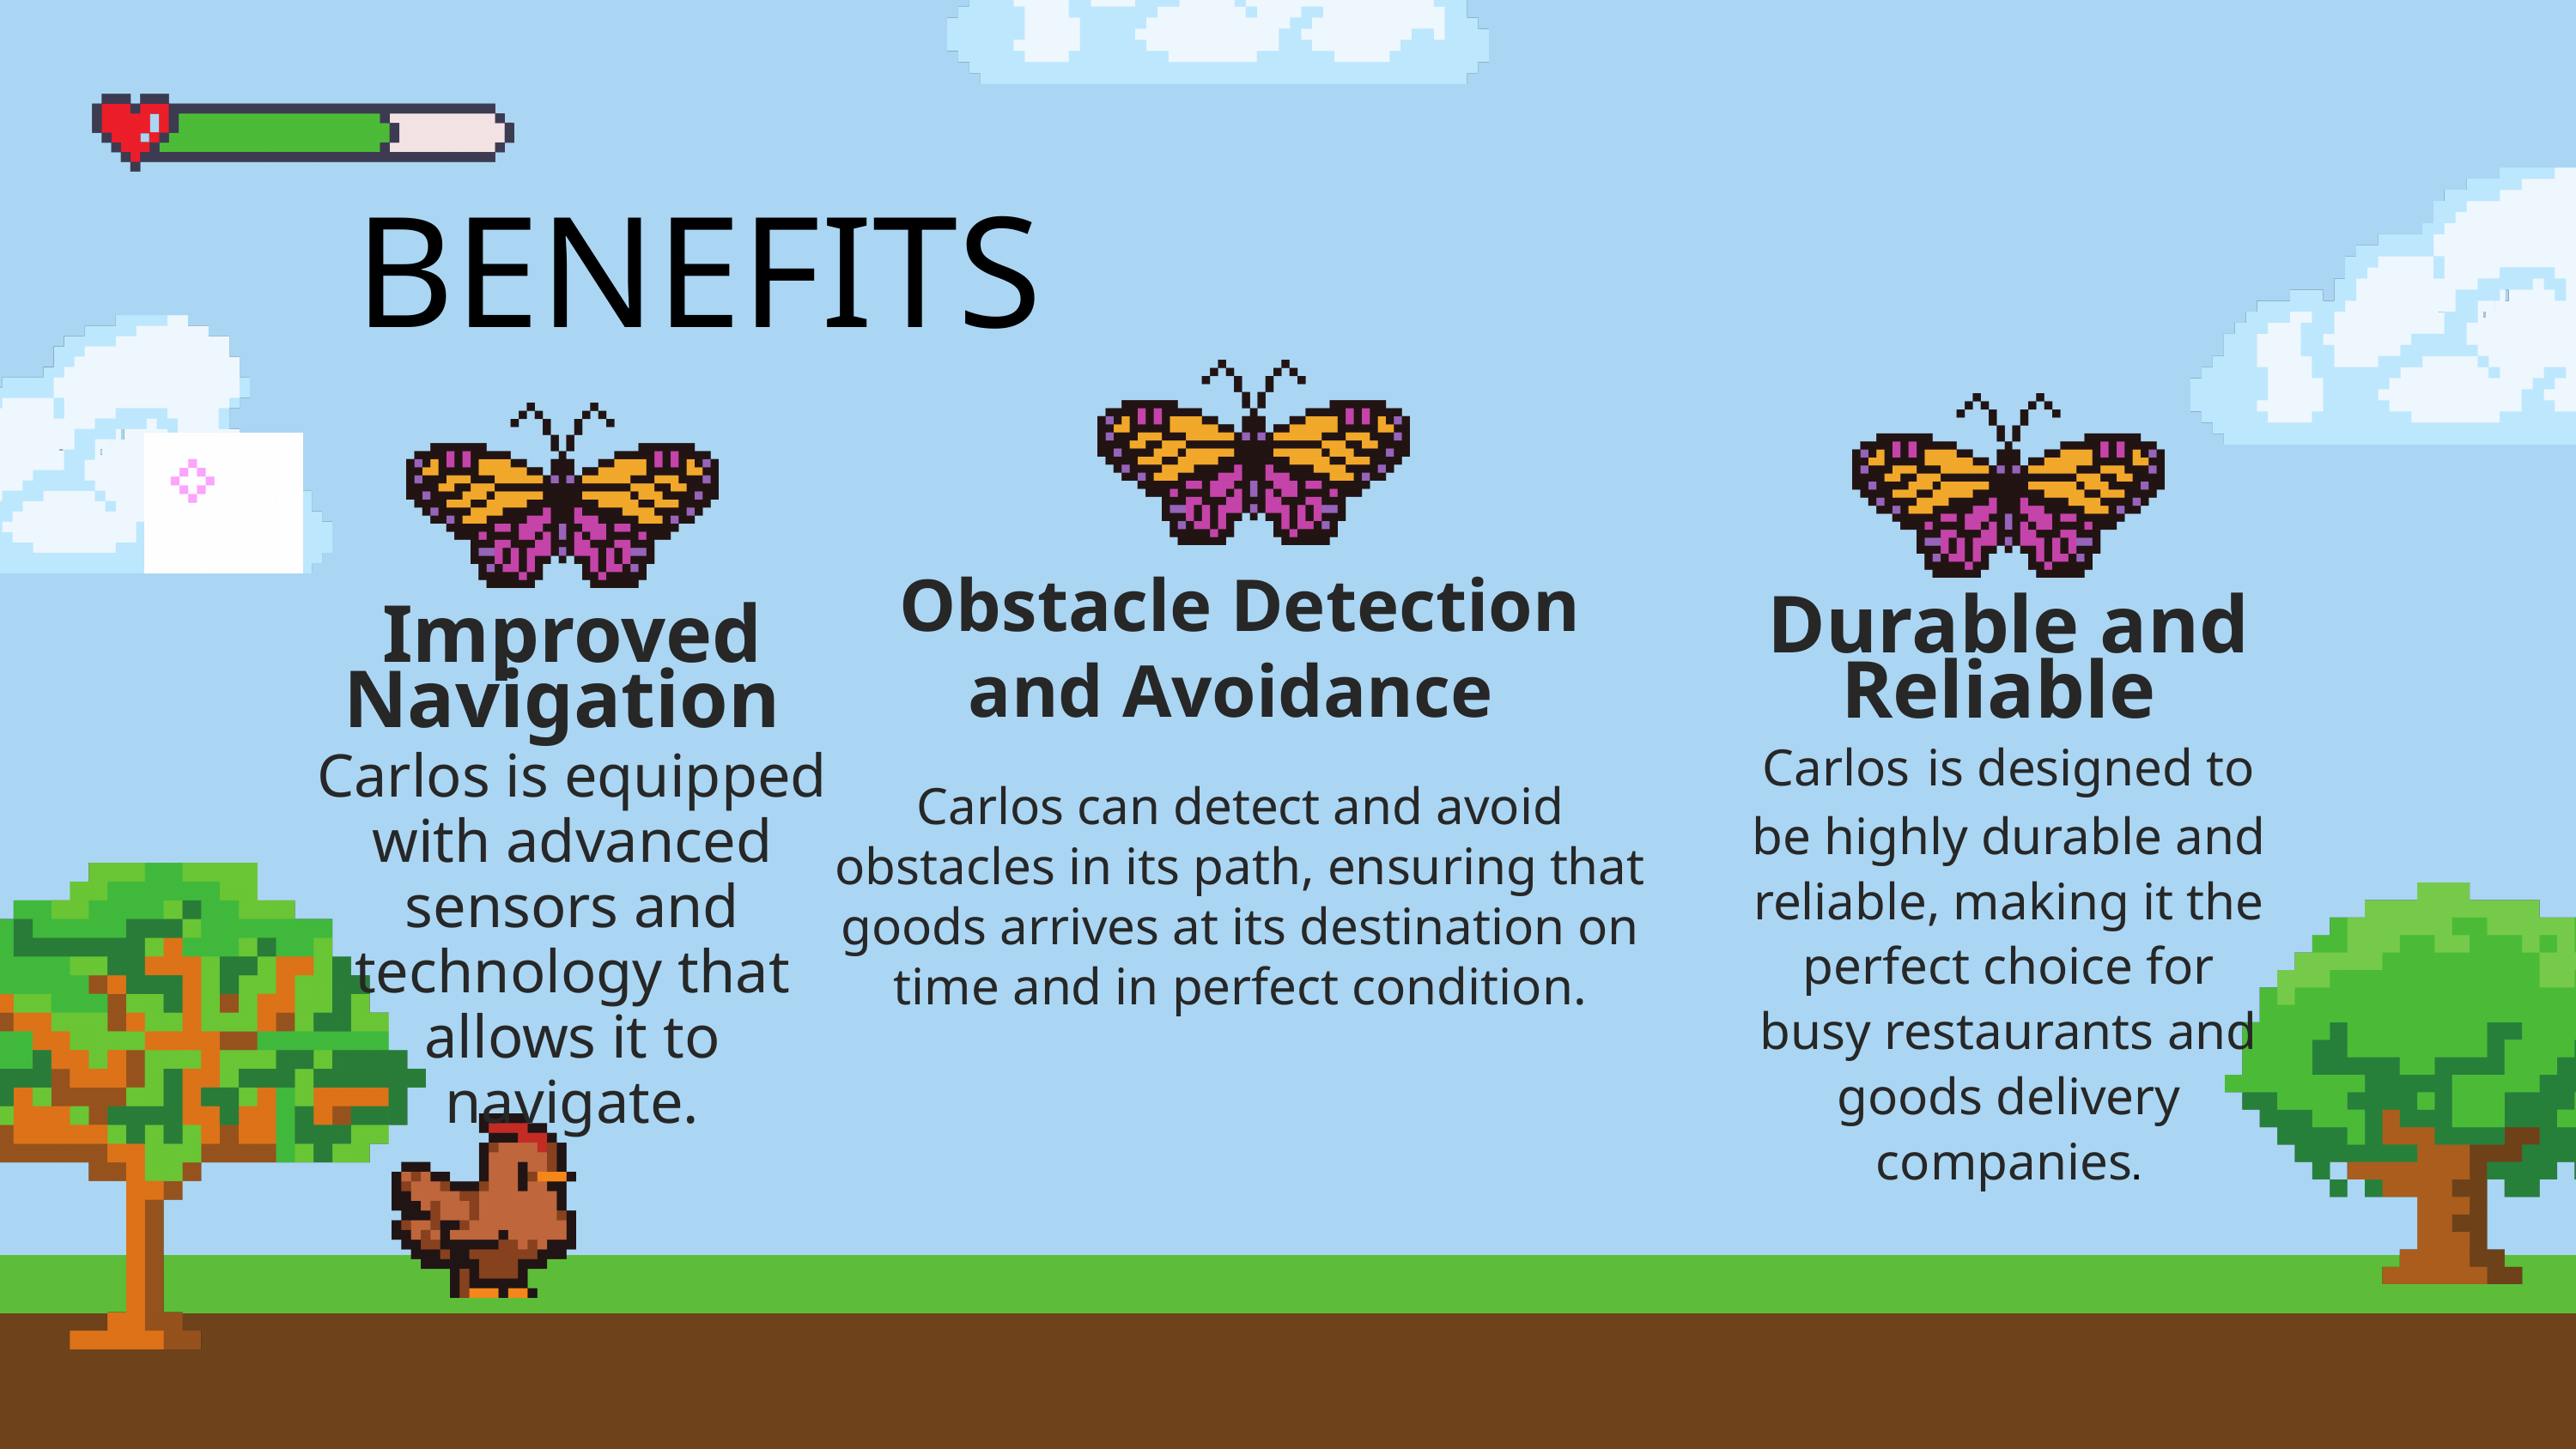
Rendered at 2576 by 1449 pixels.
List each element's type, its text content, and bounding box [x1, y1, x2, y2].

picture [91, 94, 514, 172]
picture [1097, 360, 1410, 545]
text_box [0, 1254, 2576, 1449]
text_box Durable and Reliable Carlos is designed to be highly durable and reliable, making it the perfect choice for busy restaurants and goods delivery companies. [1747, 603, 2269, 1191]
picture [2225, 882, 2576, 1284]
text_box Improved Navigation Carlos is equipped with advanced sensors and technology that allows it to navigate. [312, 613, 834, 1135]
picture [406, 403, 719, 588]
picture [947, 0, 1489, 84]
picture [2190, 167, 2576, 445]
picture [0, 314, 332, 573]
text_box Obstacle Detection and Avoidance Carlos can detect and avoid obstacles in its path, ensuring that goods arrives at its destination on time and in perfect condition. [834, 560, 1647, 1123]
picture [0, 863, 576, 1350]
picture [1852, 392, 2166, 578]
text_box BENEFITS [110, 194, 1288, 359]
